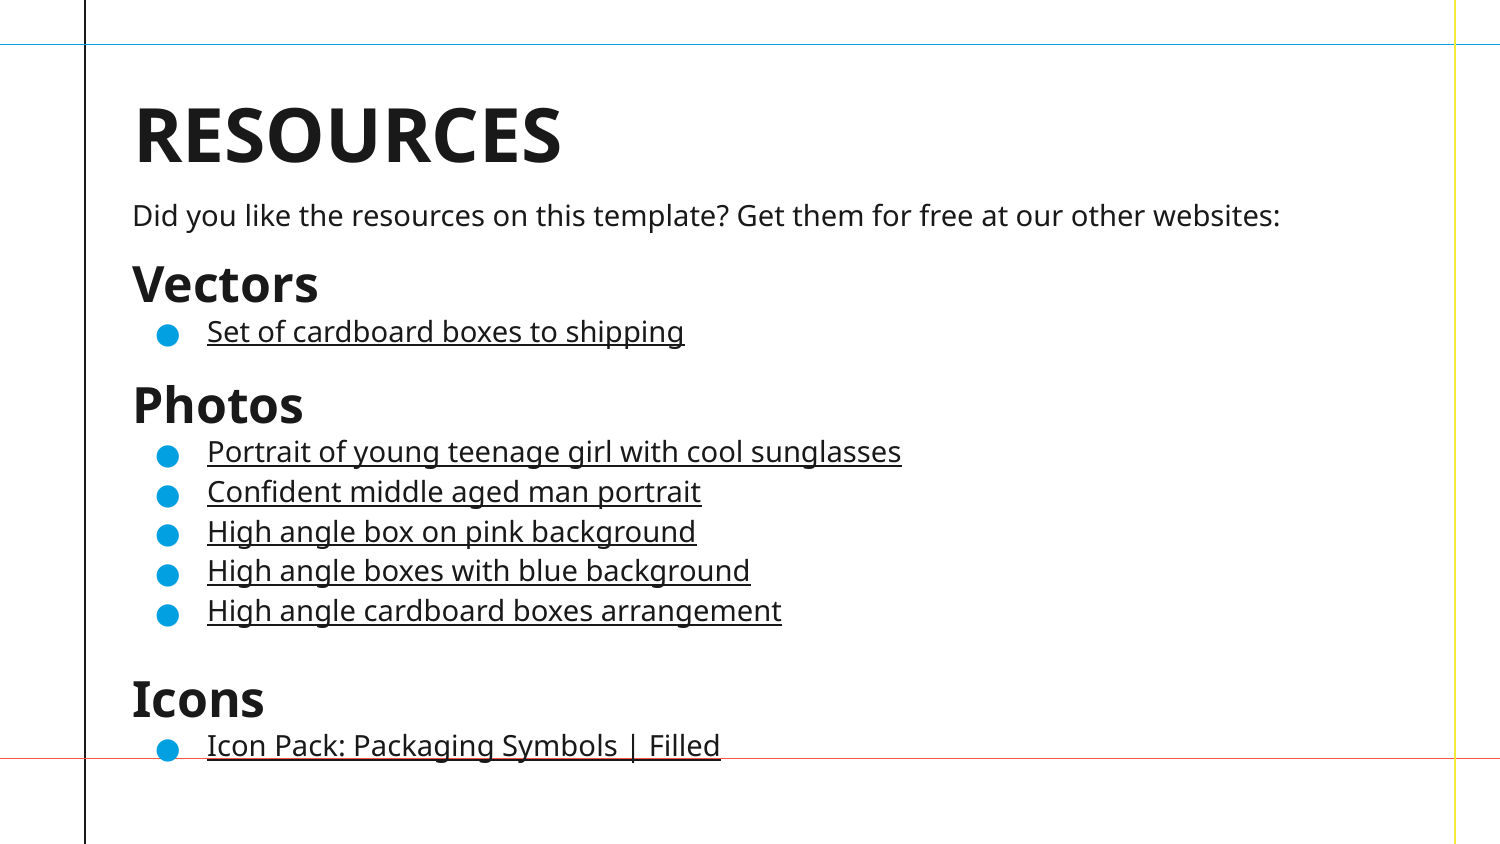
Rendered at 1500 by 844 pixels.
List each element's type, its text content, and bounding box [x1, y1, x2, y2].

list Did you like the resources on this template? Get them for free at our other websites: Vectors Set of cardboard boxes to shipping Photos Portrait of young teenage girl with cool sunglasses Confident middle aged man portrait High angle box on pink background High angle boxes with blue background High angle cardboard boxes arrangement Icons Icon Pack: Packaging Symbols | Filled [116, 182, 1383, 755]
title RESOURCES [118, 72, 1382, 182]
